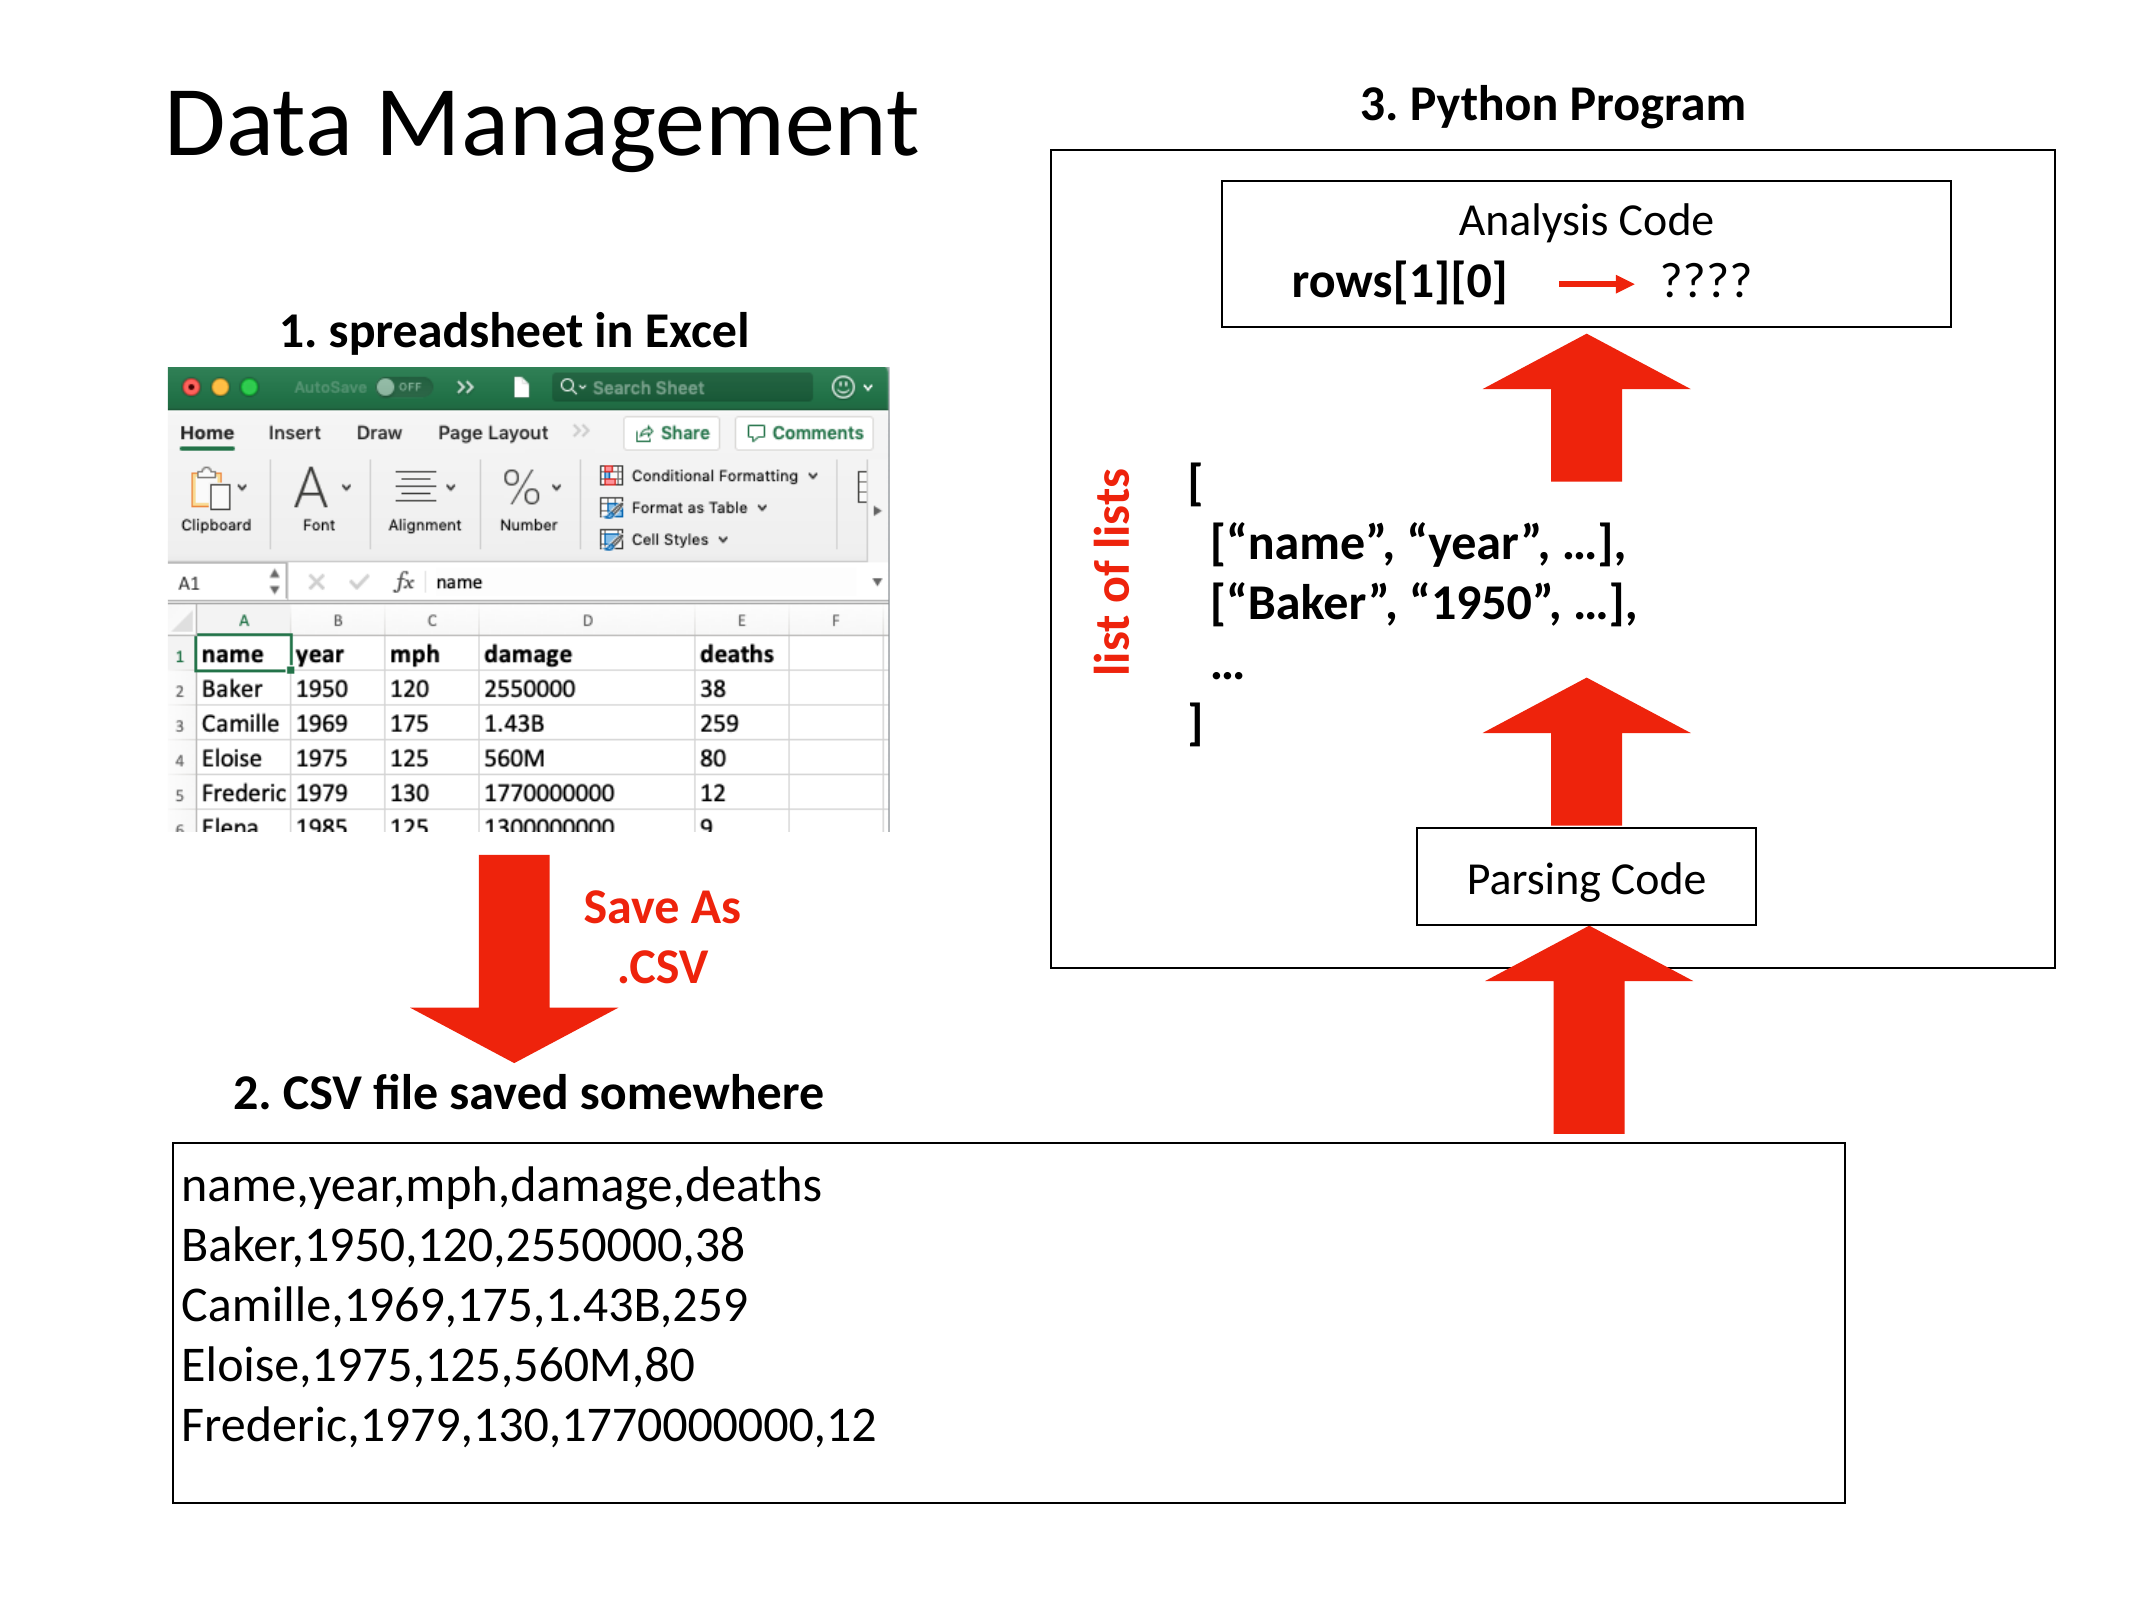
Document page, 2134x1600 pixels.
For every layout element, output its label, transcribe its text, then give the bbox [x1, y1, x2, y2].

text_box [1051, 149, 2056, 969]
text_box 1. spreadsheet in Excel [270, 288, 758, 366]
picture [167, 367, 890, 832]
text_box Parsing Code [1417, 828, 1757, 925]
text_box 2. CSV file saved somewhere [224, 1051, 833, 1128]
text_box rows[1][0] [1283, 239, 1517, 317]
title Data Management [155, 41, 1978, 191]
text_box Analysis Code [1222, 181, 1951, 328]
text_box [1482, 333, 1691, 482]
text_box ???? [1651, 239, 1762, 317]
text_box [1551, 758, 1623, 826]
text_box [410, 854, 619, 1064]
text_box [1485, 925, 1694, 1134]
text_box Save As .CSV [575, 865, 750, 1002]
text_box [1647, 709, 1691, 734]
text_box list of lists [1070, 460, 1147, 685]
text_box 3. Python Program [1351, 61, 1755, 139]
text_box [ [“name”, “year”, …], [“Baker”, “1950”, …], … ] [1179, 441, 1647, 758]
list name,year,mph,damage,deaths Baker,1950,120,2550000,38 Camille,1969,175,1.43B,259 Eloise,1975,125,560M,80 Frederic,1979,130,1770000000,12 [172, 1142, 1846, 1504]
text_box [1559, 277, 1635, 291]
